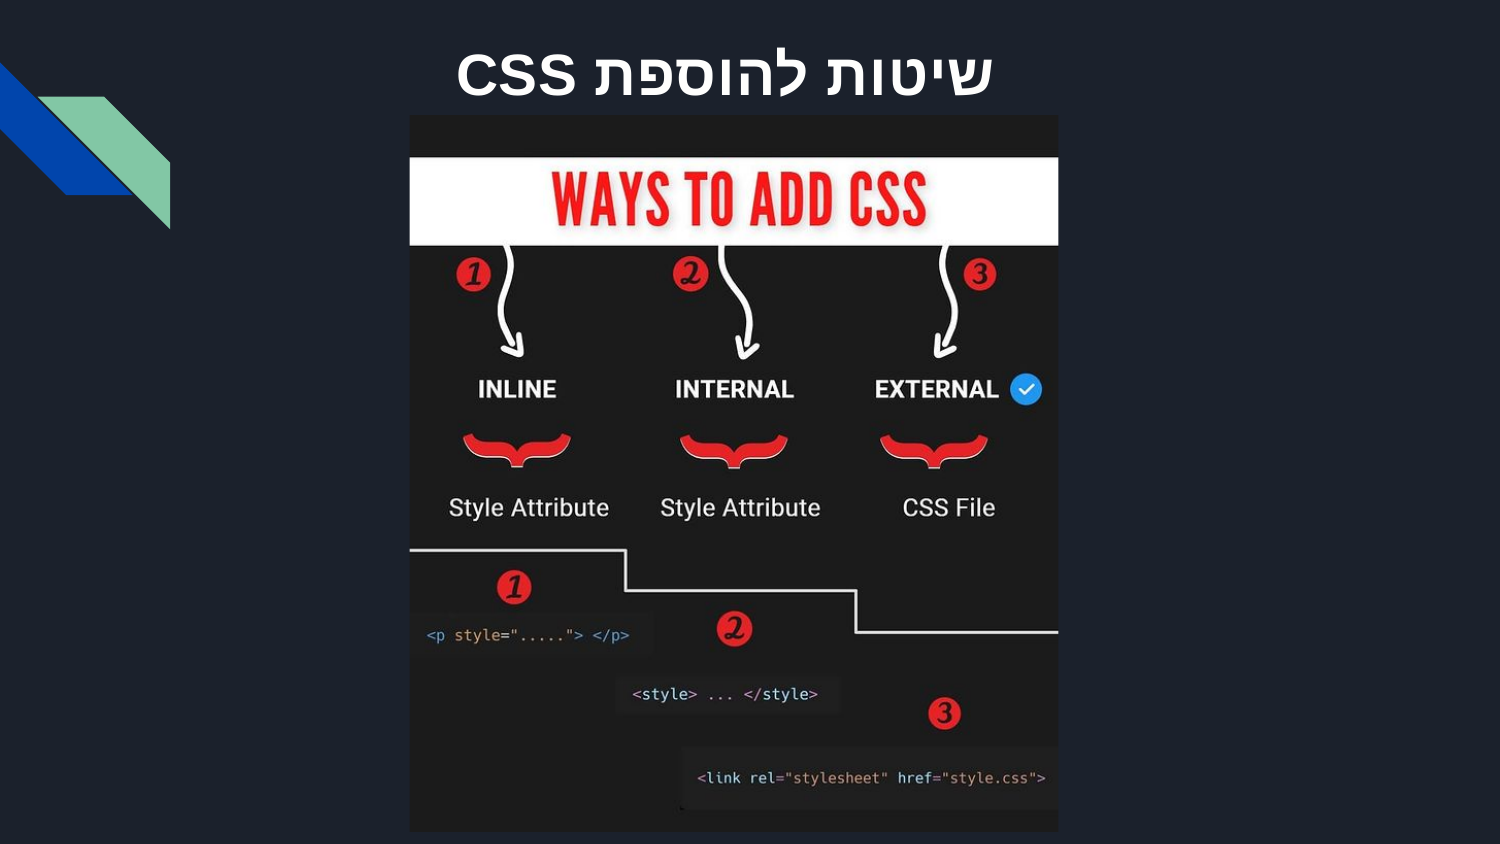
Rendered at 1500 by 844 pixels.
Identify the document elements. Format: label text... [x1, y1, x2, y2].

picture [409, 115, 1059, 832]
text_box שיטות להוספת CSS [193, 29, 1260, 115]
